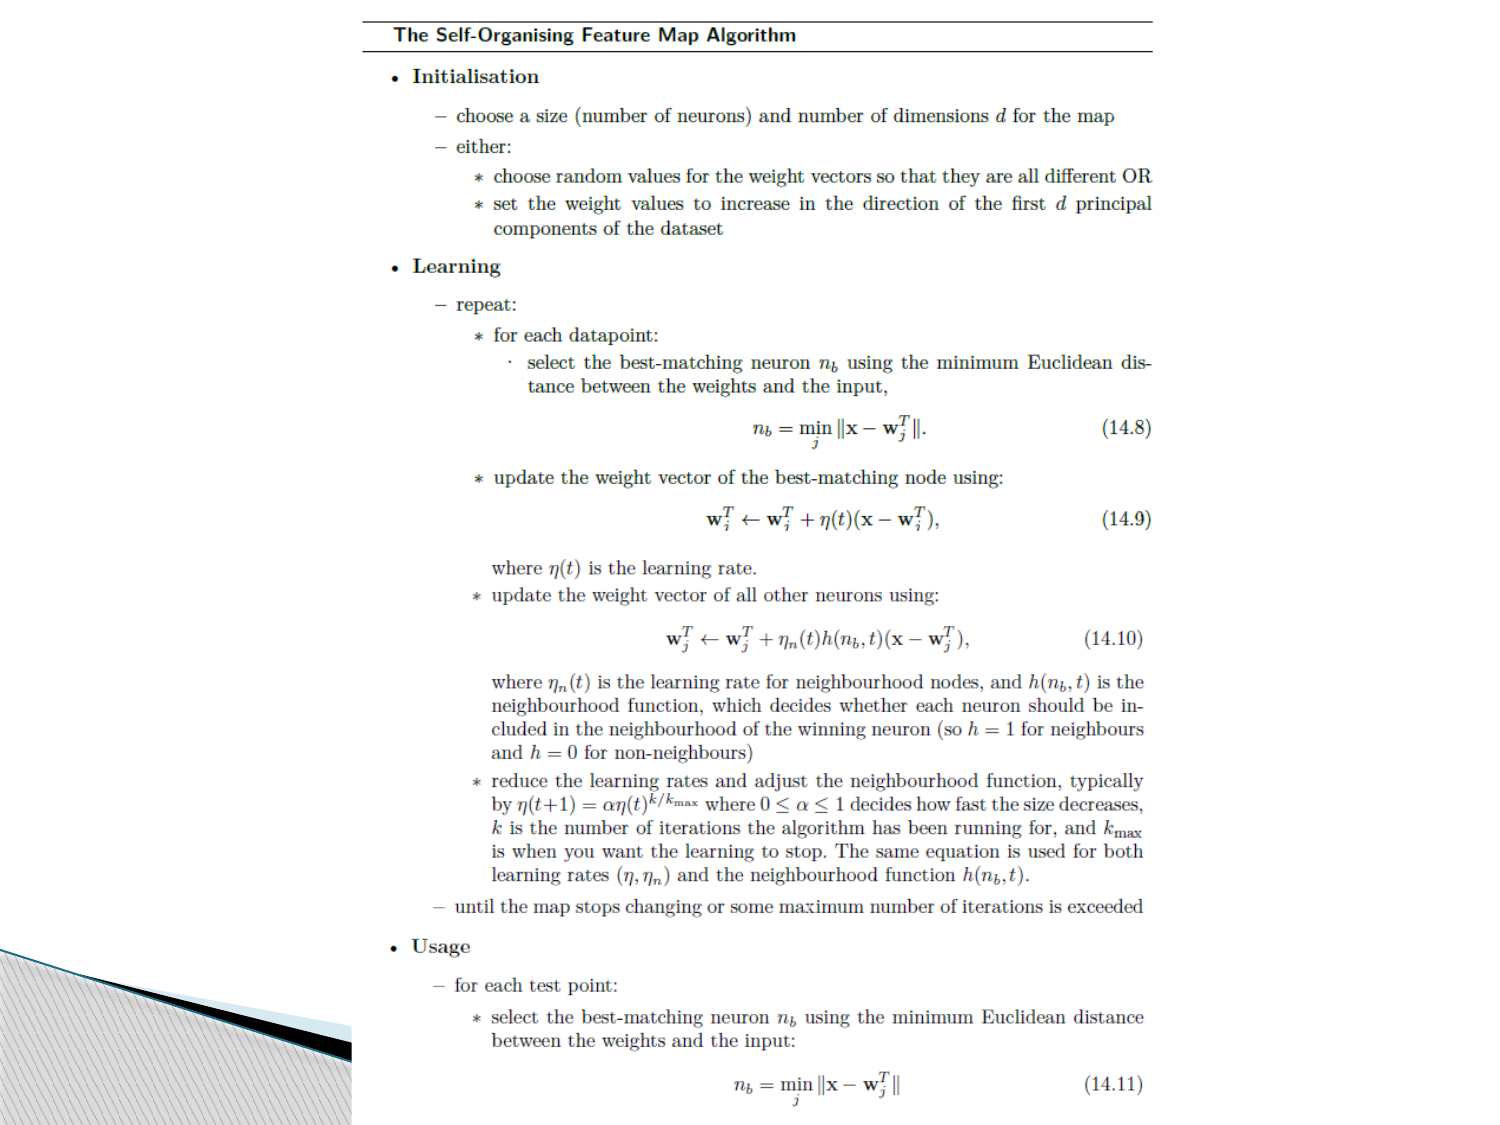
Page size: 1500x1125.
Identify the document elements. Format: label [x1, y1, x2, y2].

picture [340, 12, 1178, 1125]
